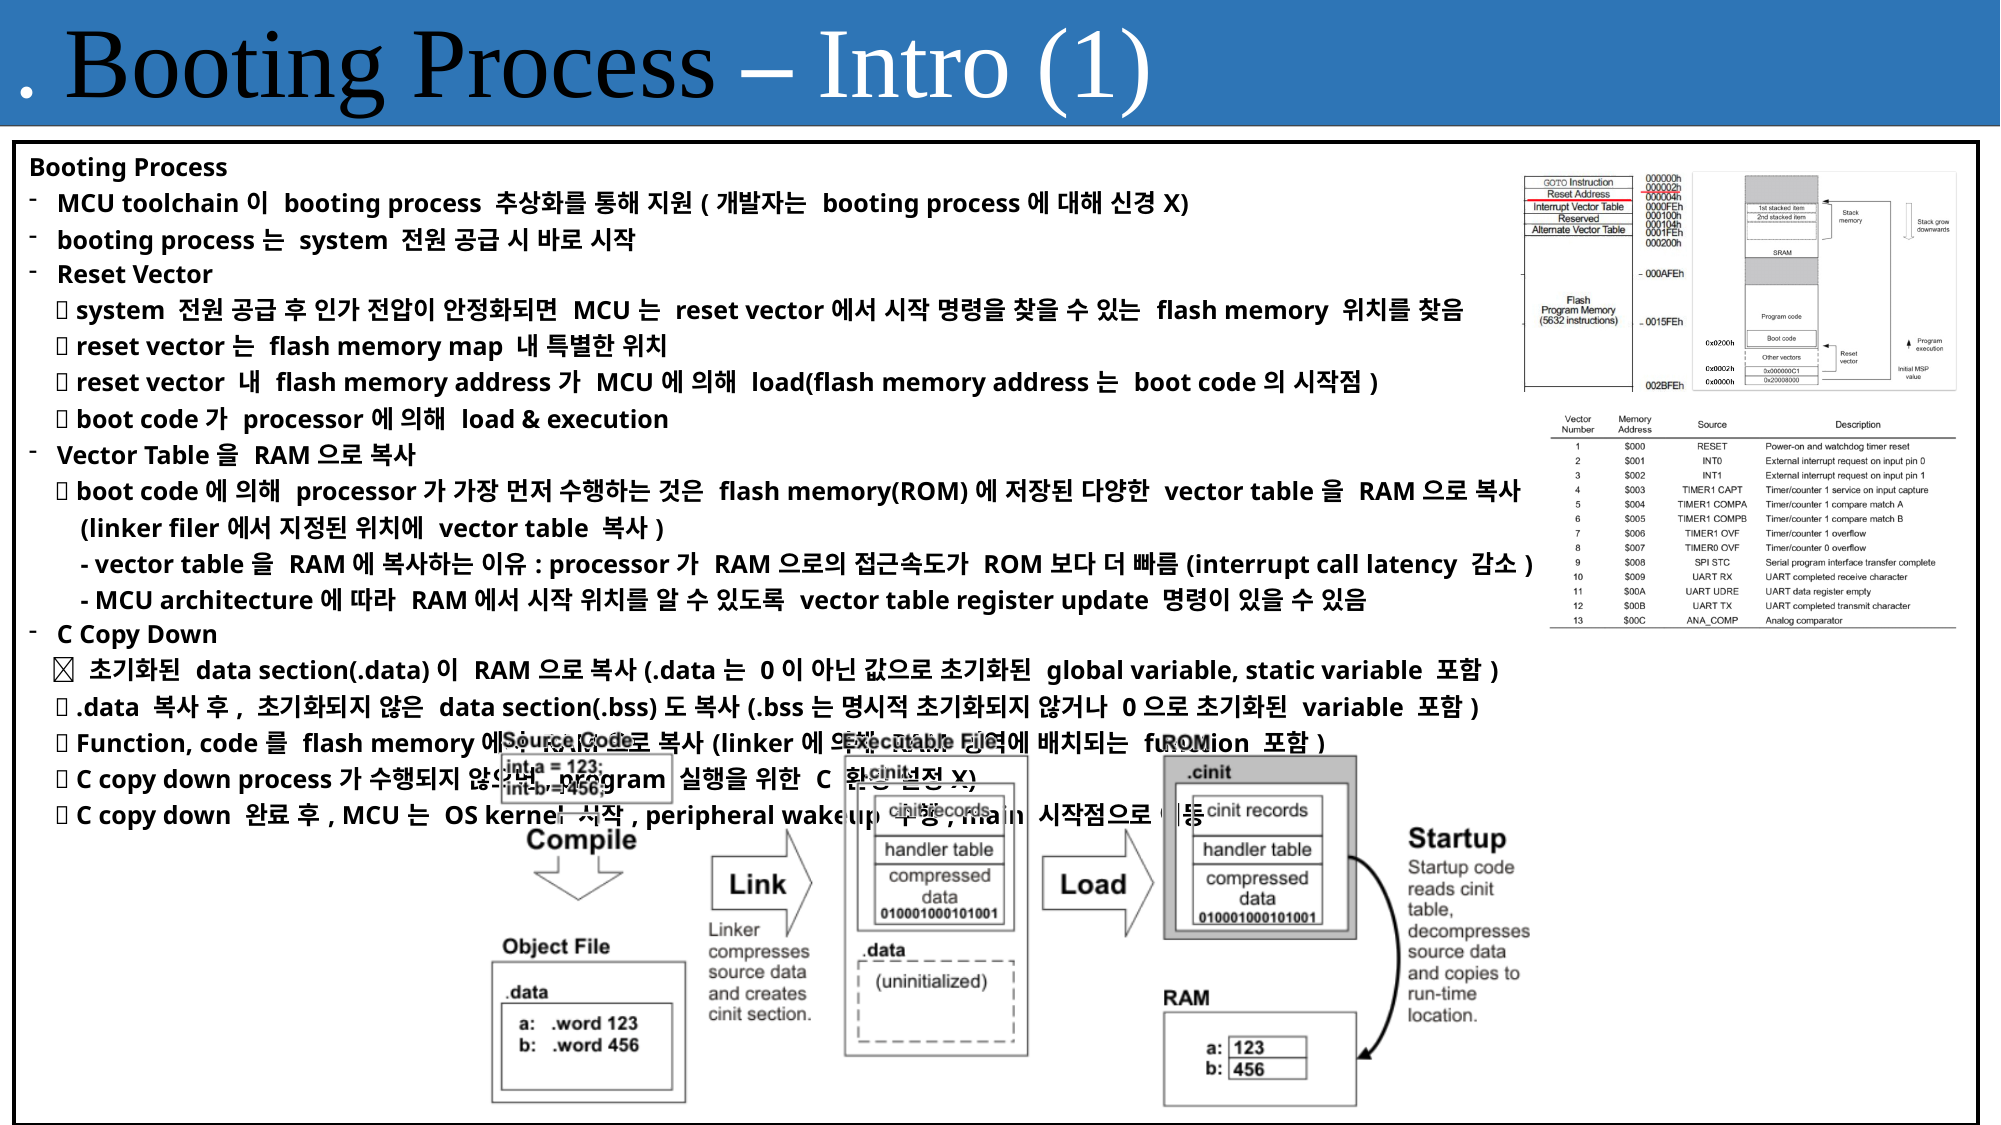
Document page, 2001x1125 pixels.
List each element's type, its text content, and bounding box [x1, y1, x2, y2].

text_box . Booting Process – Intro (1) [0, 0, 2000, 126]
picture [1545, 410, 1960, 634]
picture [484, 719, 1544, 1114]
table_header Booting Process MCU toolchain이 booting process 추상화를 통해 지원(개발자는 booting process에 대해 신경X) booting process는 system 전원 공급 시 바로 시작 Reset Vector  system 전원 공급 후 인가 전압이 안정화되면 MCU는 reset vector에서 시작 명령을 찾을 수 있는 flash memory 위치를 찾음  reset vector는 flash memory map 내 특별한 위치  reset vector 내 flash memory address가 MCU에 의해 load(flash memory address는 boot code의 시작점)  boot code가 processor에 의해 load & execution Vector Table을 RAM으로 복사  boot code에 의해 processor가 가장 먼저 수행하는 것은 flash memory(ROM)에 저장된 다양한 vector table을 RAM으로 복사 (linker filer에서 지정된 위치에 vector table 복사) - vector table을 RAM에 복사하는 이유: processor가 RAM으로의 접근속도가 ROM보다 더 빠름(interrupt call latency 감소) - MCU architecture에 따라 RAM에서 시작 위치를 알 수 있도록 vector table register update 명령이 있을 수 있음 C Copy Down  초기화된 data section(.data)이 RAM으로 복사(.data는 0이 아닌 값으로 초기화된 global variable, static variable 포함)  .data 복사 후, 초기화되지 않은 data section(.bss)도 복사(.bss는 명시적 초기화되지 않거나 0으로 초기화된 variable 포함)  Function, code를 flash memory에서 RAM으로 복사(linker에 의해 RAM 영역에 배치되는 function 포함)  C copy down process가 수행되지 않으면, program 실행을 위한 C 환경 설정X)  C copy down 완료 후, MCU는 OS kernel 시작, peripheral wakeup 수행, main 시작점으로 이동 [16, 144, 1976, 1123]
picture [1520, 171, 1960, 395]
